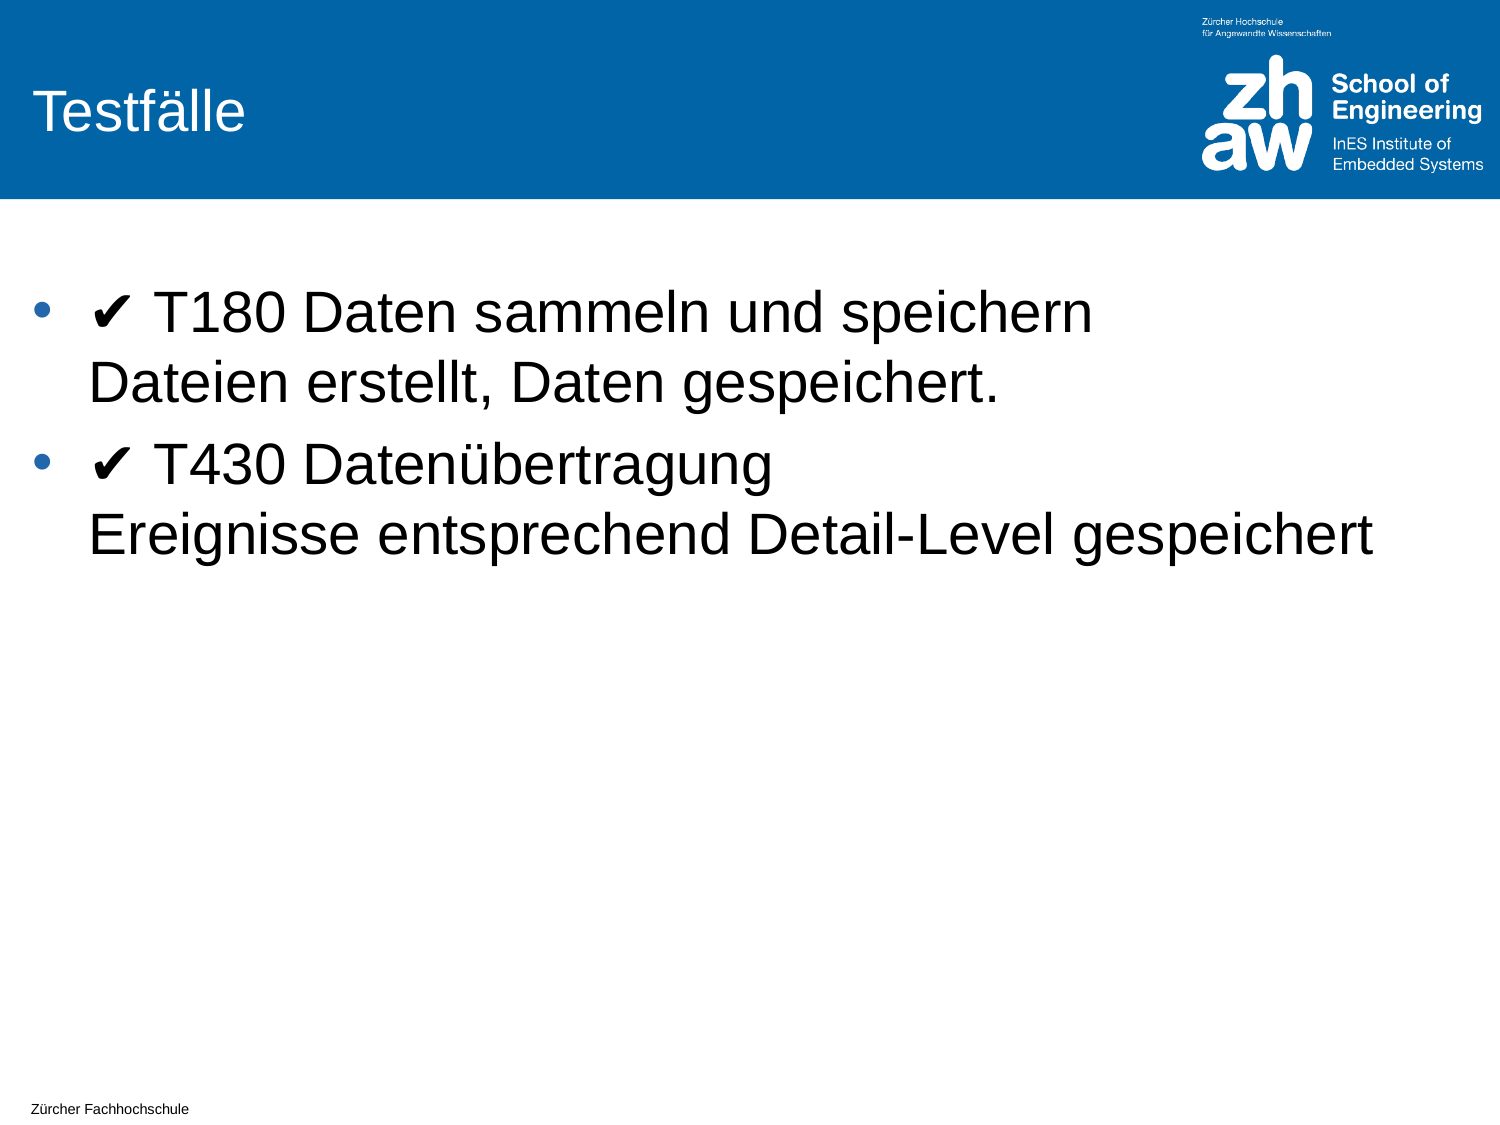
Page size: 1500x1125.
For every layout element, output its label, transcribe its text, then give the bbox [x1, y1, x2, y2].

picture [1202, 18, 1483, 173]
list ✔ T180 Daten sammeln und speichern Dateien erstellt, Daten gespeichert. ✔ T430 Datenübertragung Ereignisse entsprechend Detail-Level gespeichert [17, 267, 1483, 1012]
title Testfälle [17, 31, 1158, 185]
